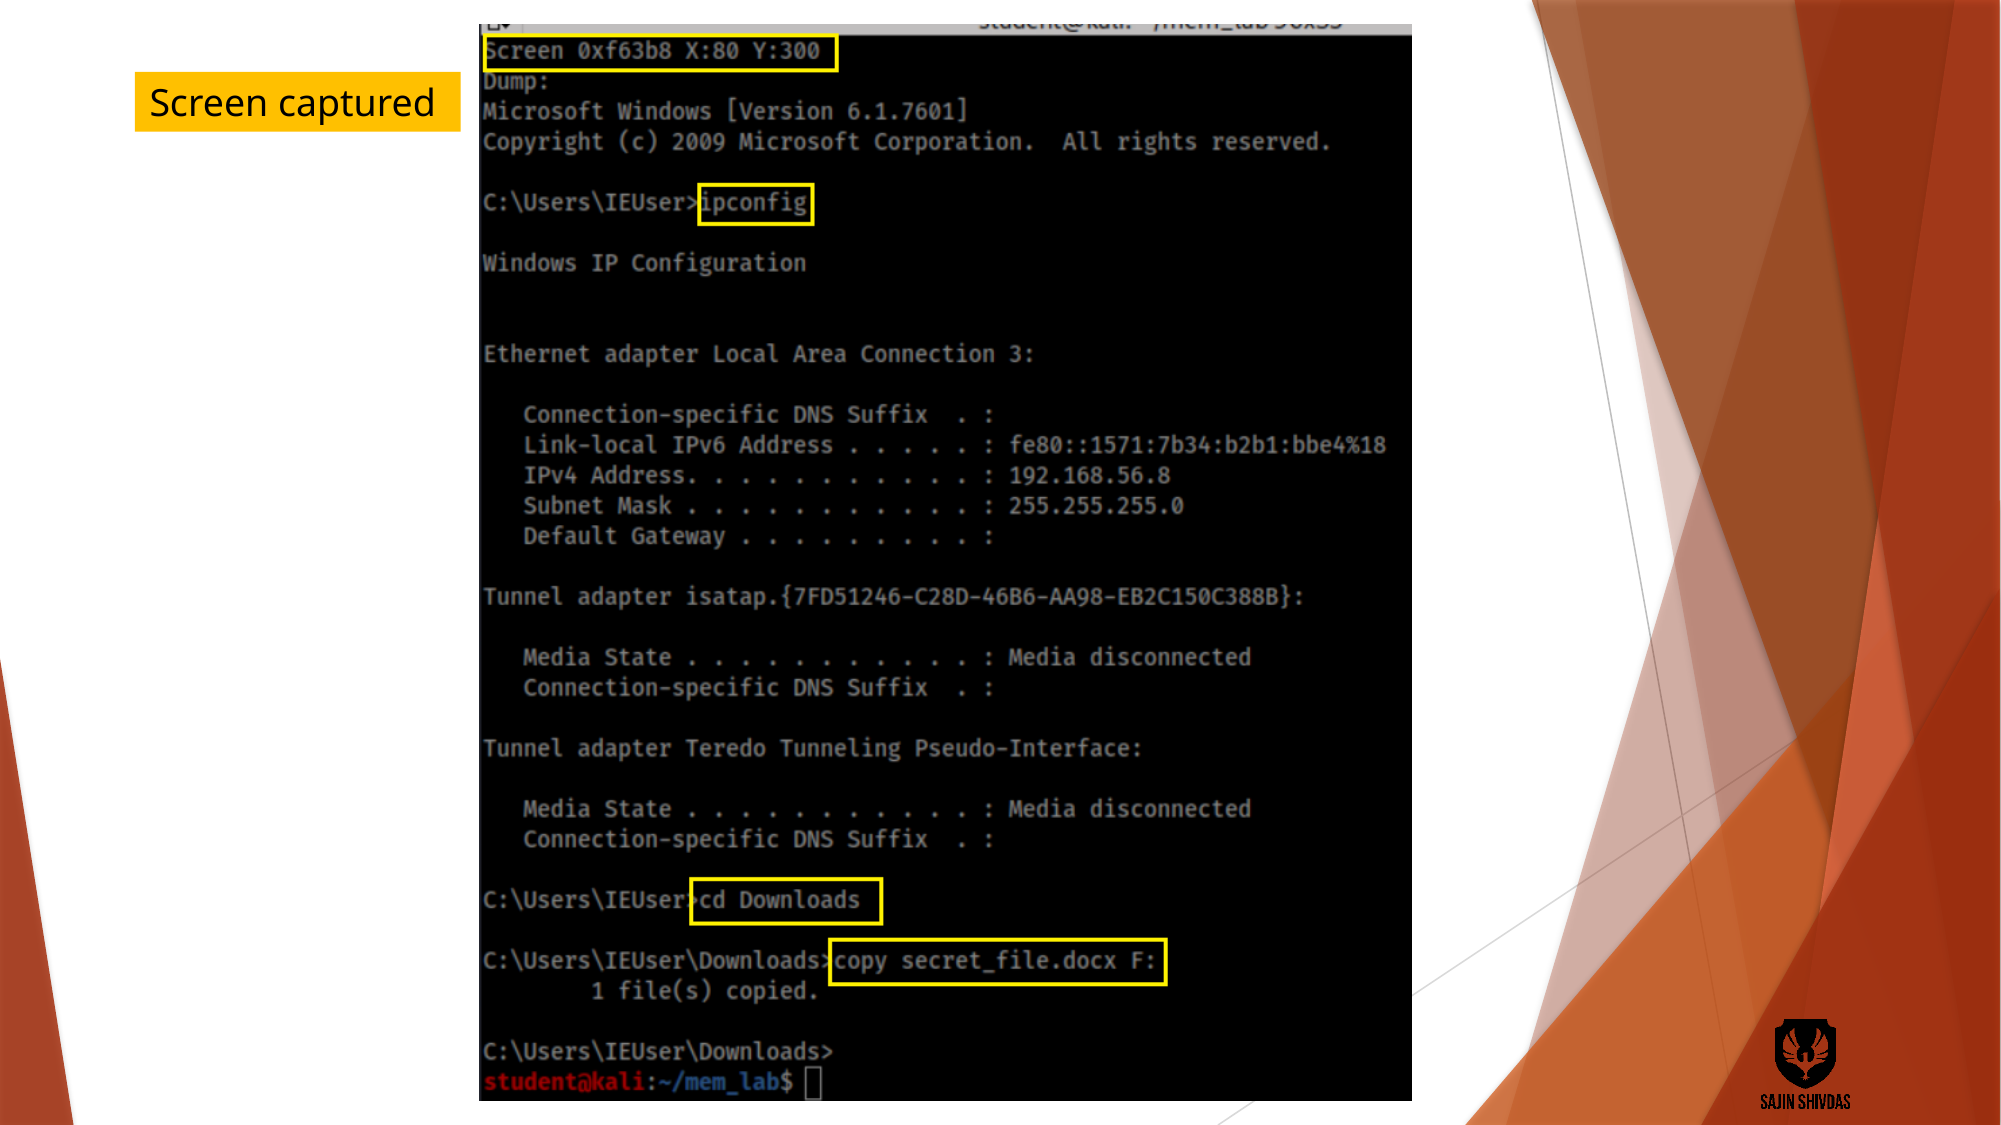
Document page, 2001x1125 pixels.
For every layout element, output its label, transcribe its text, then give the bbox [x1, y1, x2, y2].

picture [478, 23, 1413, 1102]
picture [1750, 1009, 1863, 1121]
text_box Screen captured [134, 71, 461, 132]
